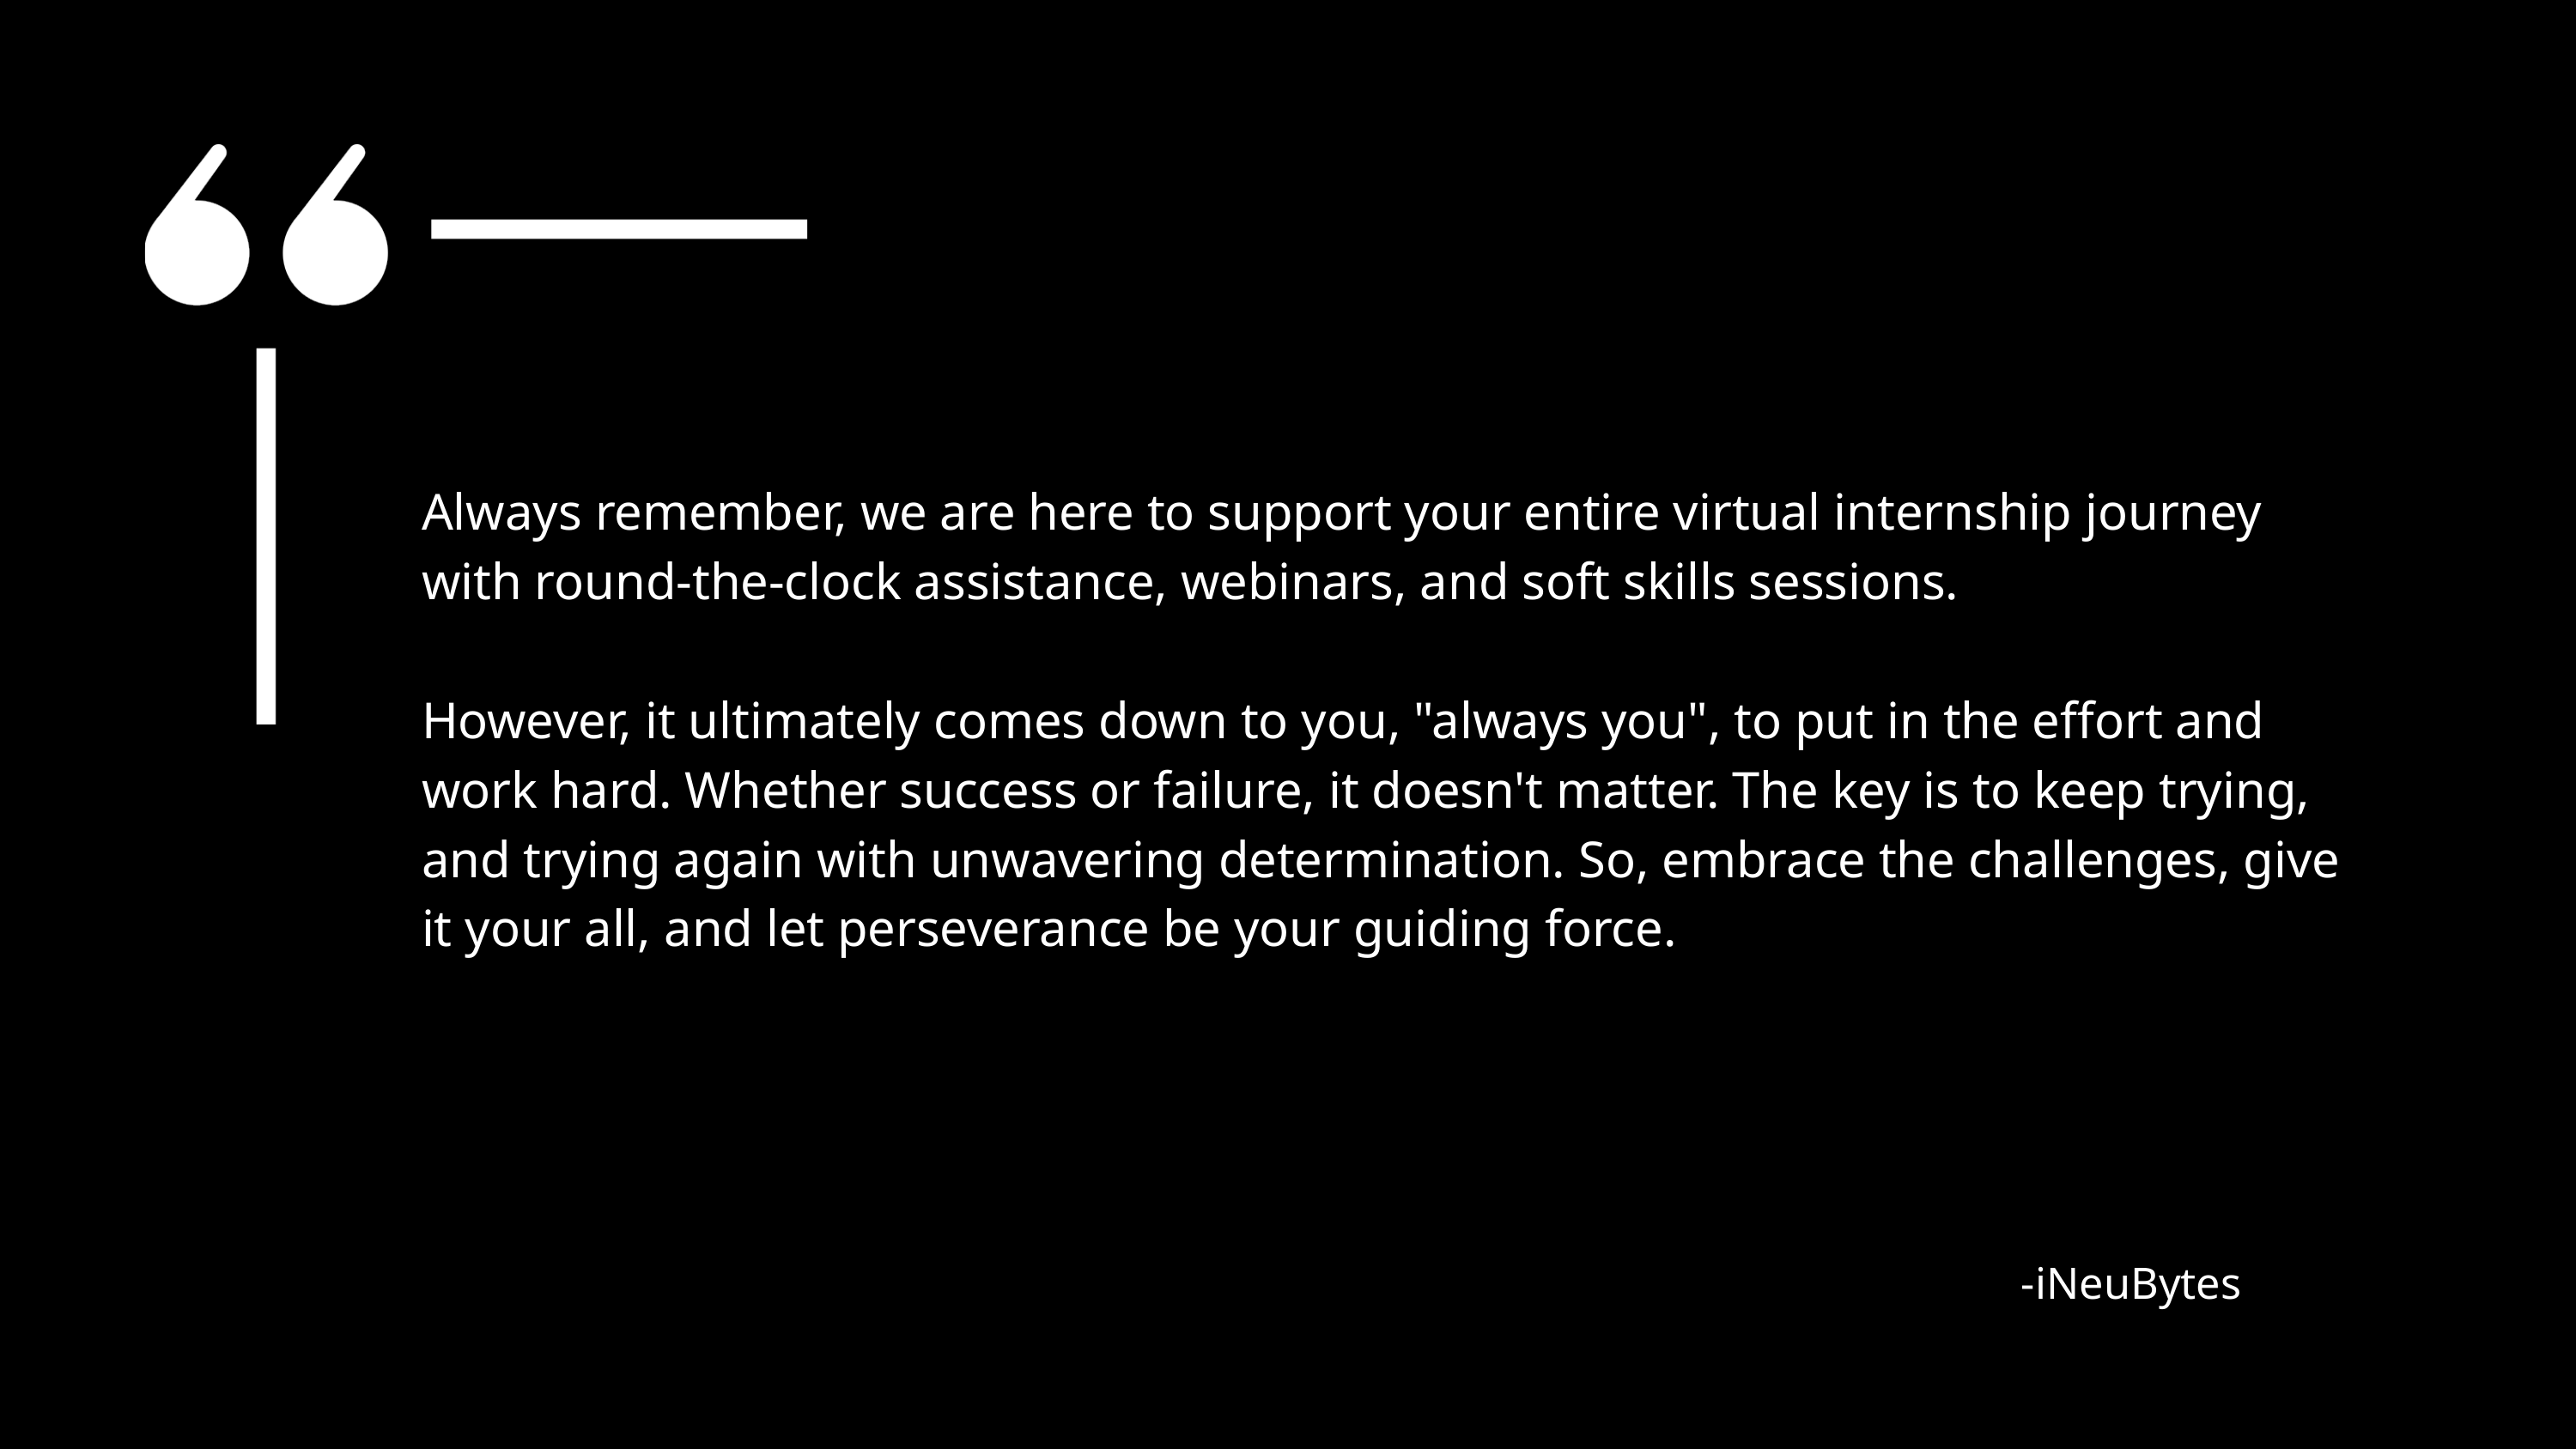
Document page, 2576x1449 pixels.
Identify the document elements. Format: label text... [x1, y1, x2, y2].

text_box Always remember, we are here to support your entire virtual internship journey with round-the-clock assistance, webinars, and soft skills sessions. However, it ultimately comes down to you, "always you", to put in the effort and work hard. Whether success or failure, it doesn't matter. The key is to keep trying, and trying again with unwavering determination. So, embrace the challenges, give it your all, and let perseverance be your guiding force. [422, 470, 2369, 1027]
text_box [144, 144, 808, 724]
text_box -iNeuBytes [2021, 1246, 2576, 1308]
